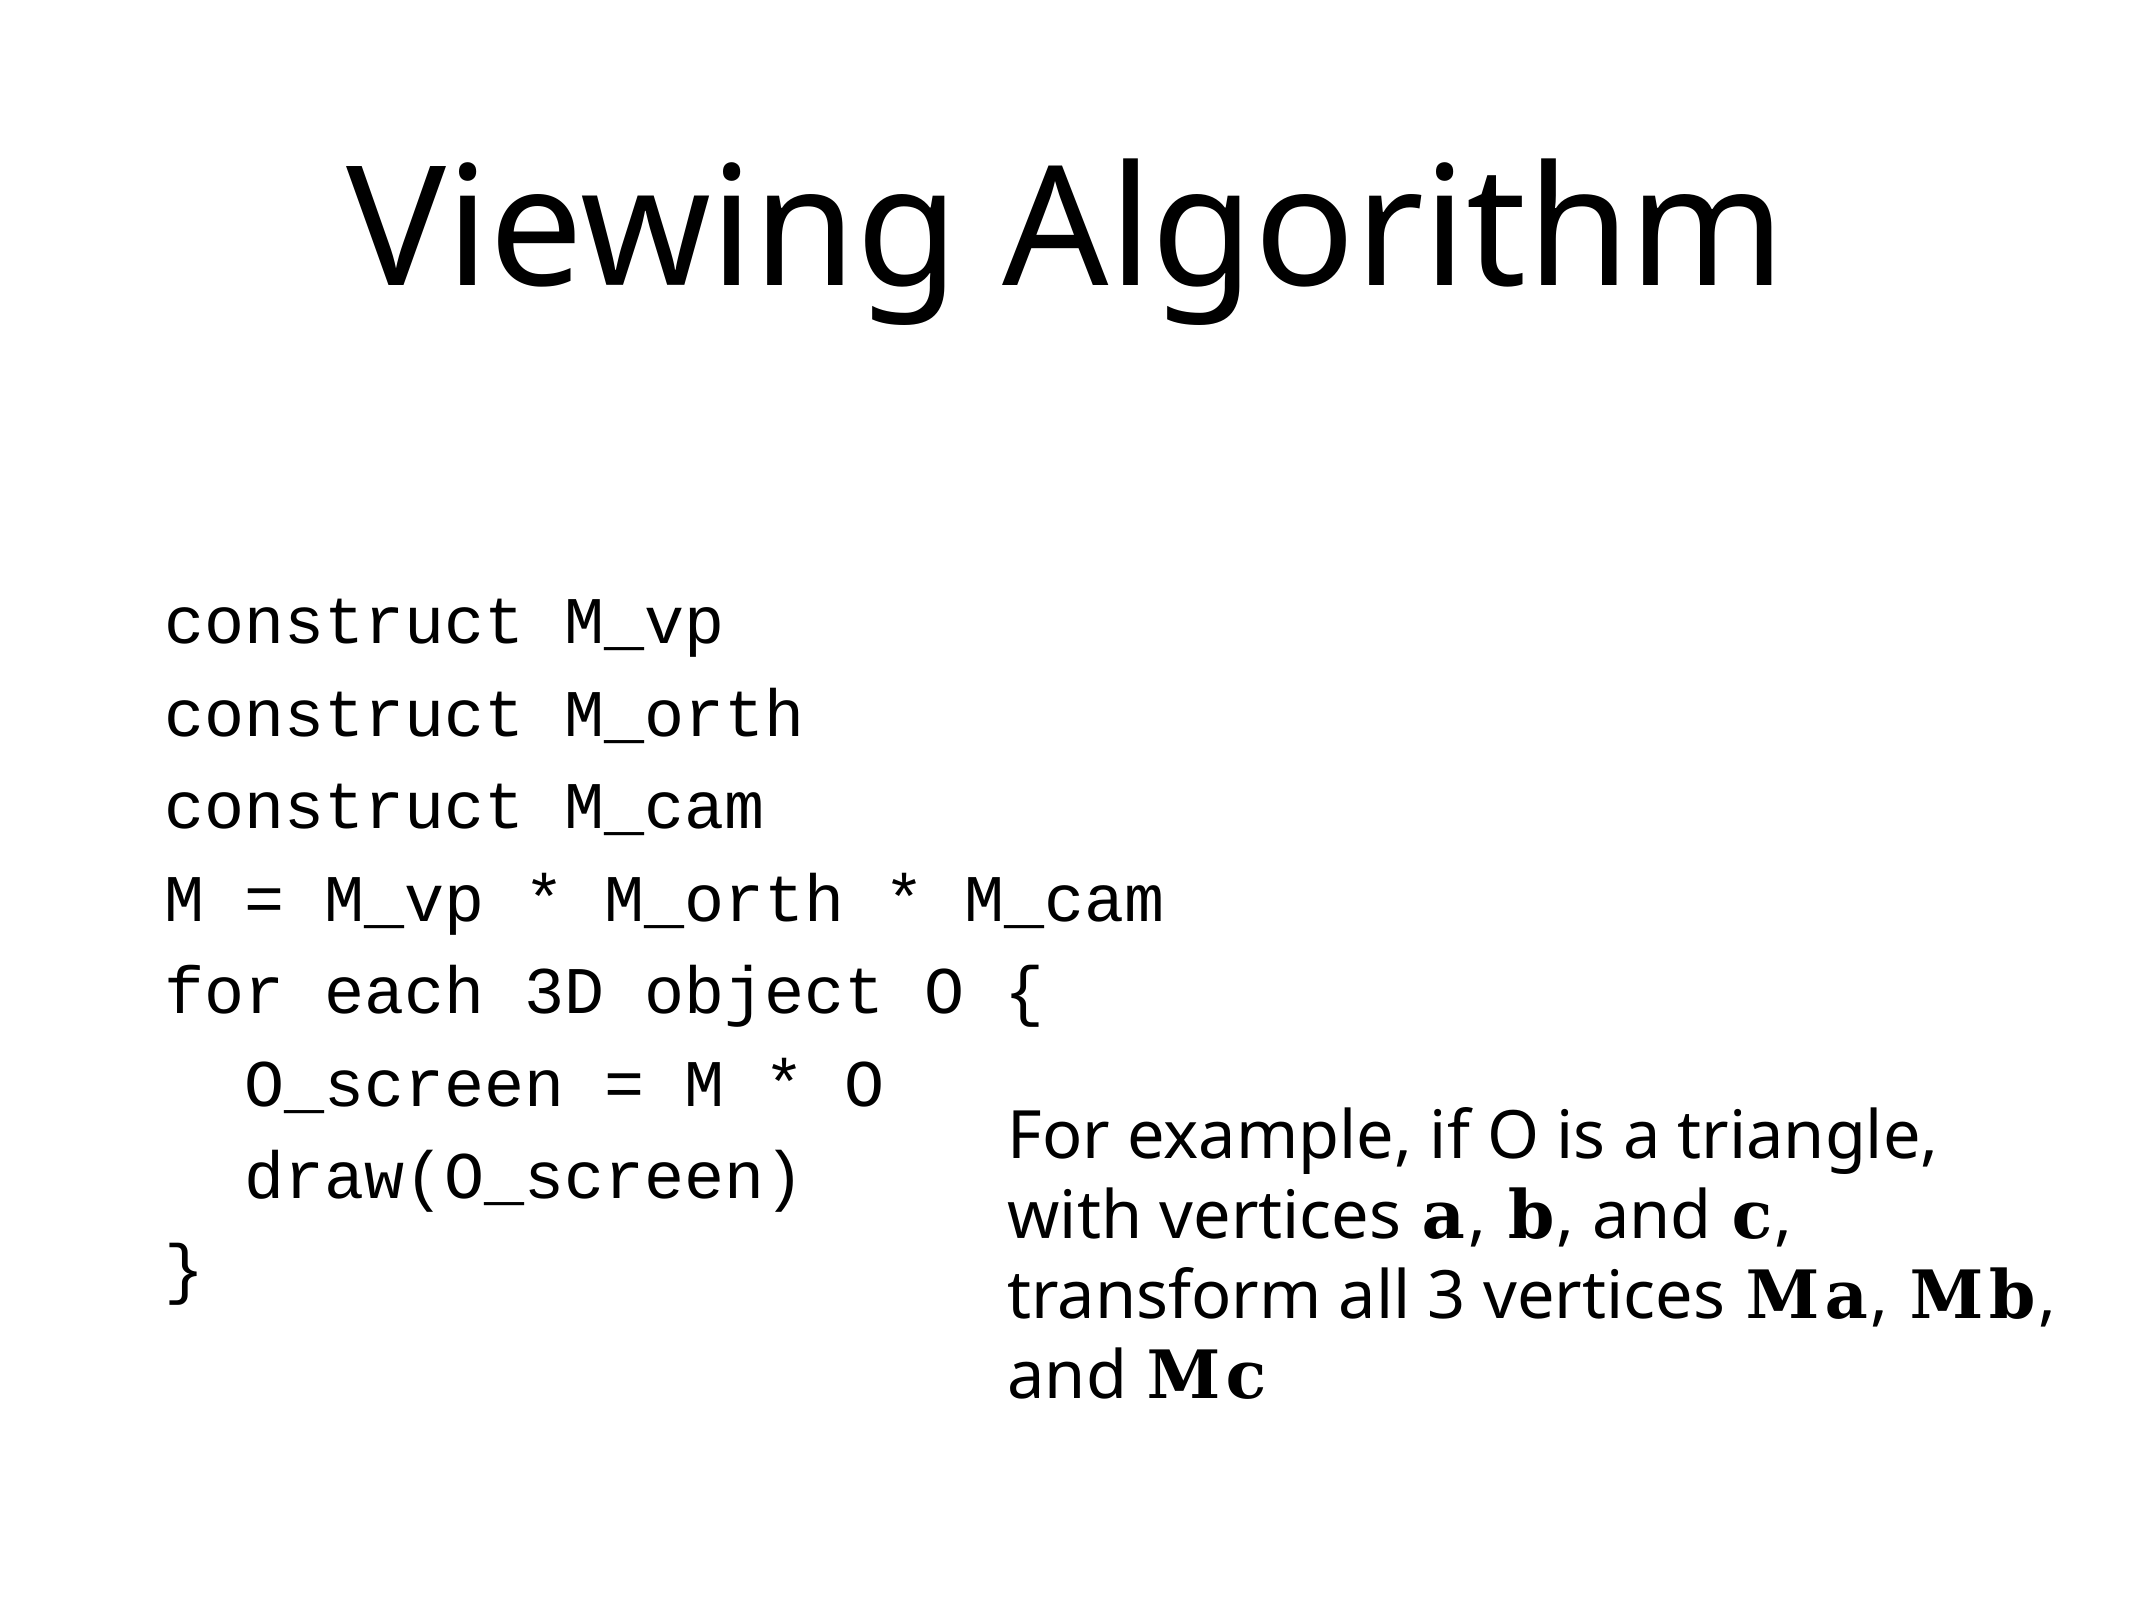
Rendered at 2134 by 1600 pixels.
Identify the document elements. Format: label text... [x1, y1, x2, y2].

text_box For example, if O is a triangle, with vertices 𝐚, 𝐛, and 𝐜, transform all 3 vertices 𝐌𝐚, 𝐌𝐛, and 𝐌𝐜 [999, 1083, 2067, 1420]
title Viewing Algorithm [155, 41, 1978, 397]
list construct M_vp construct M_orth construct M_cam M = M_vp * M_orth * M_cam for each 3D object O { O_screen = M * O draw(O_screen) } [155, 424, 1225, 1457]
